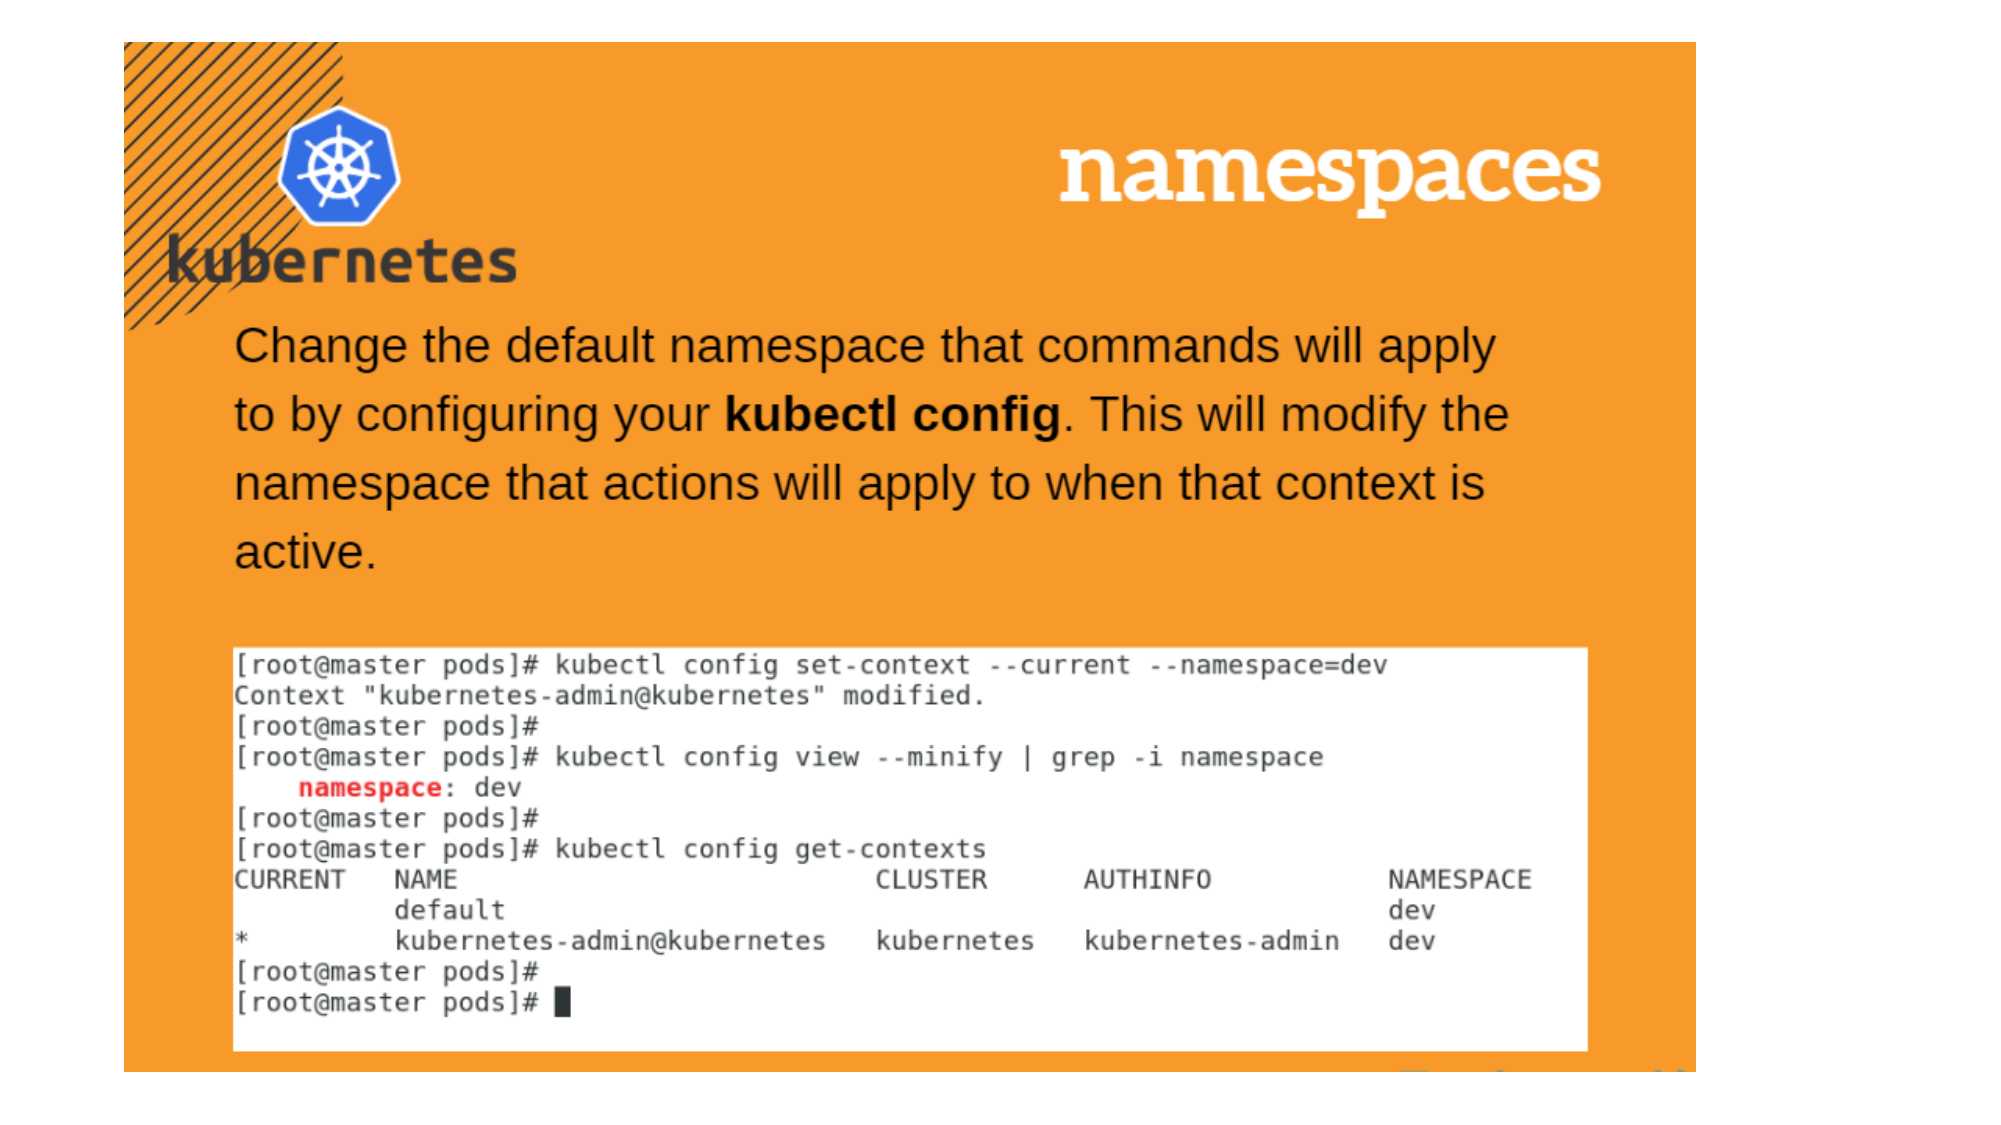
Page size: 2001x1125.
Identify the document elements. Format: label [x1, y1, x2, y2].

picture [124, 42, 1696, 1072]
